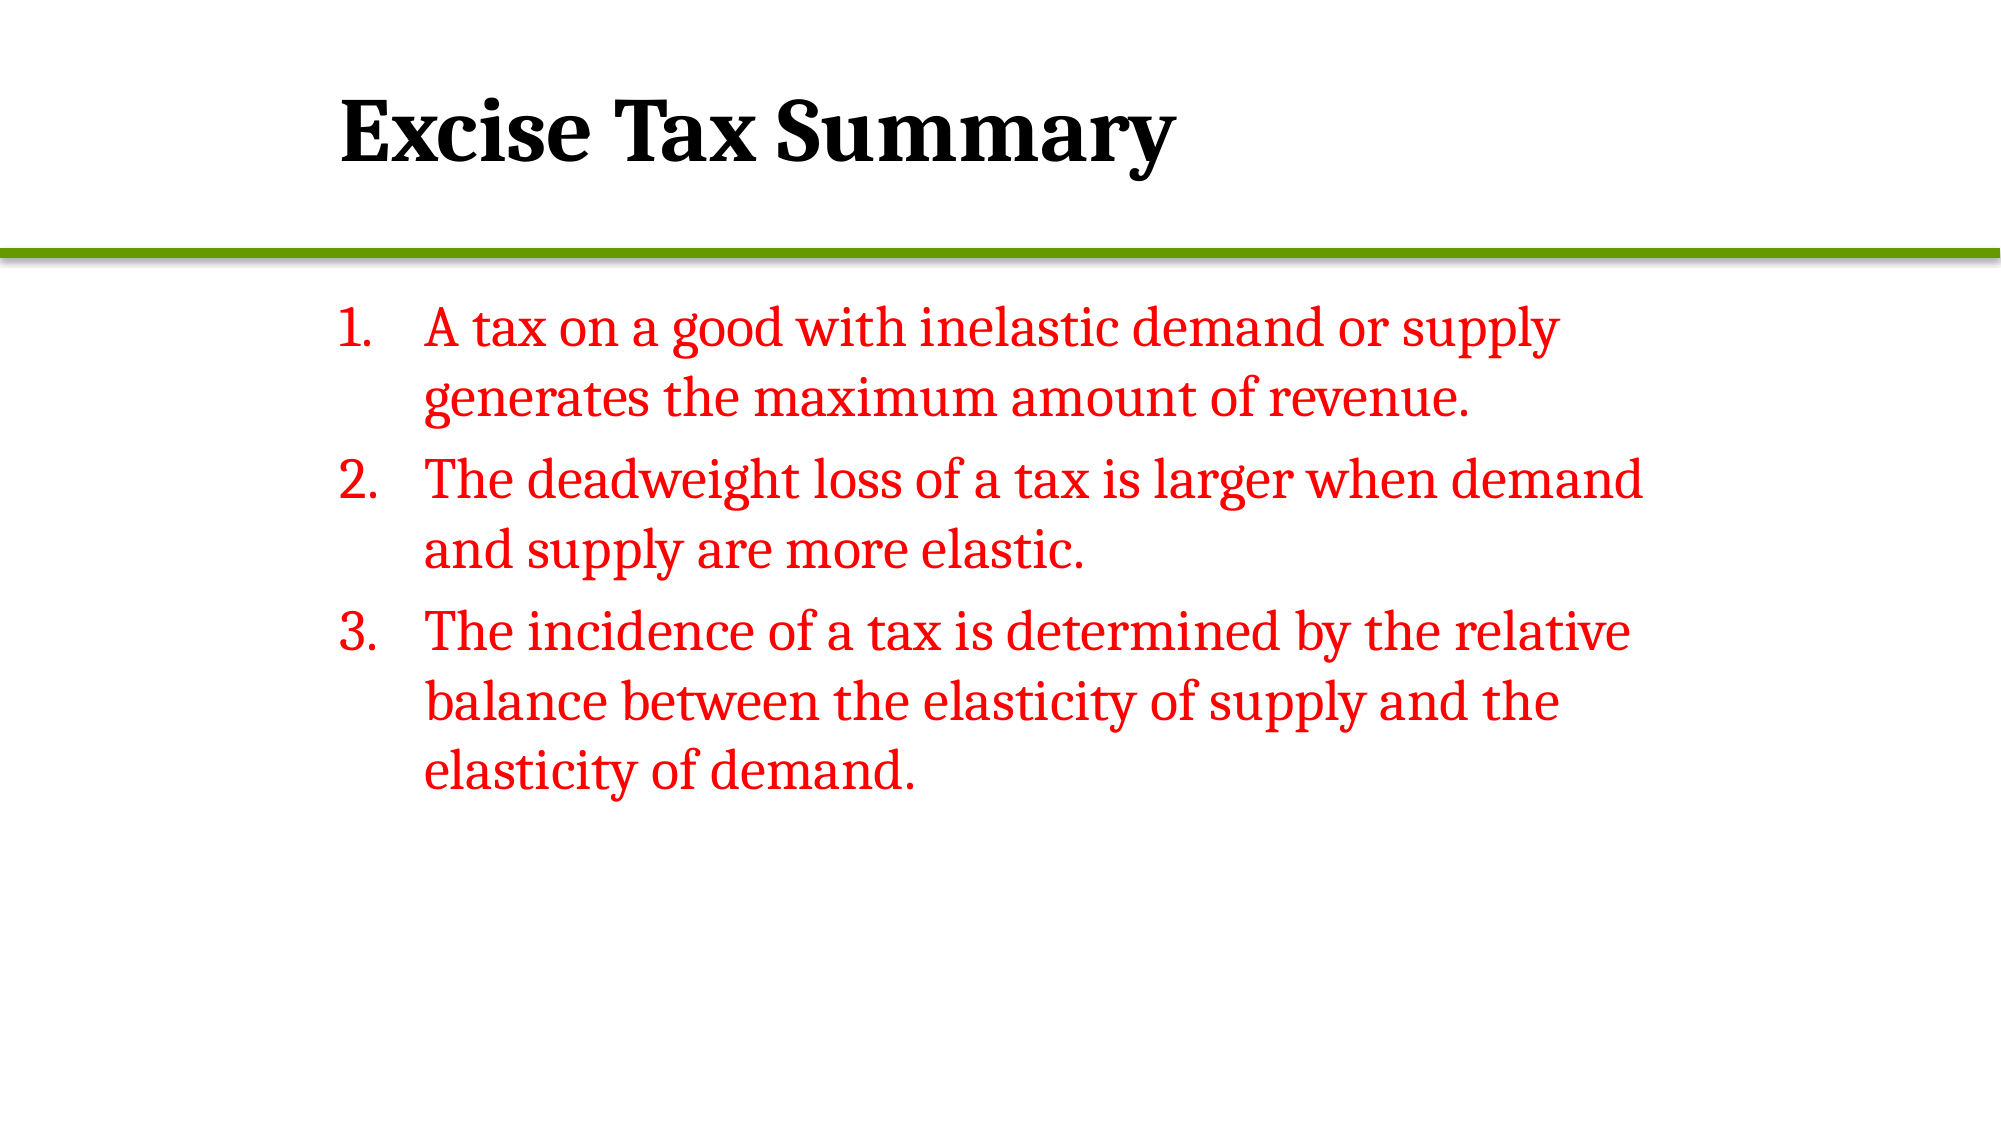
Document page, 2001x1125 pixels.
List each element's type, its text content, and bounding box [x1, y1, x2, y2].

list A tax on a good with inelastic demand or supply generates the maximum amount of revenue. The deadweight loss of a tax is larger when demand and supply are more elastic. The incidence of a tax is determined by the relative balance between the elasticity of supply and the elasticity of demand. [324, 280, 1675, 1085]
title Excise Tax Summary [324, 0, 1675, 251]
